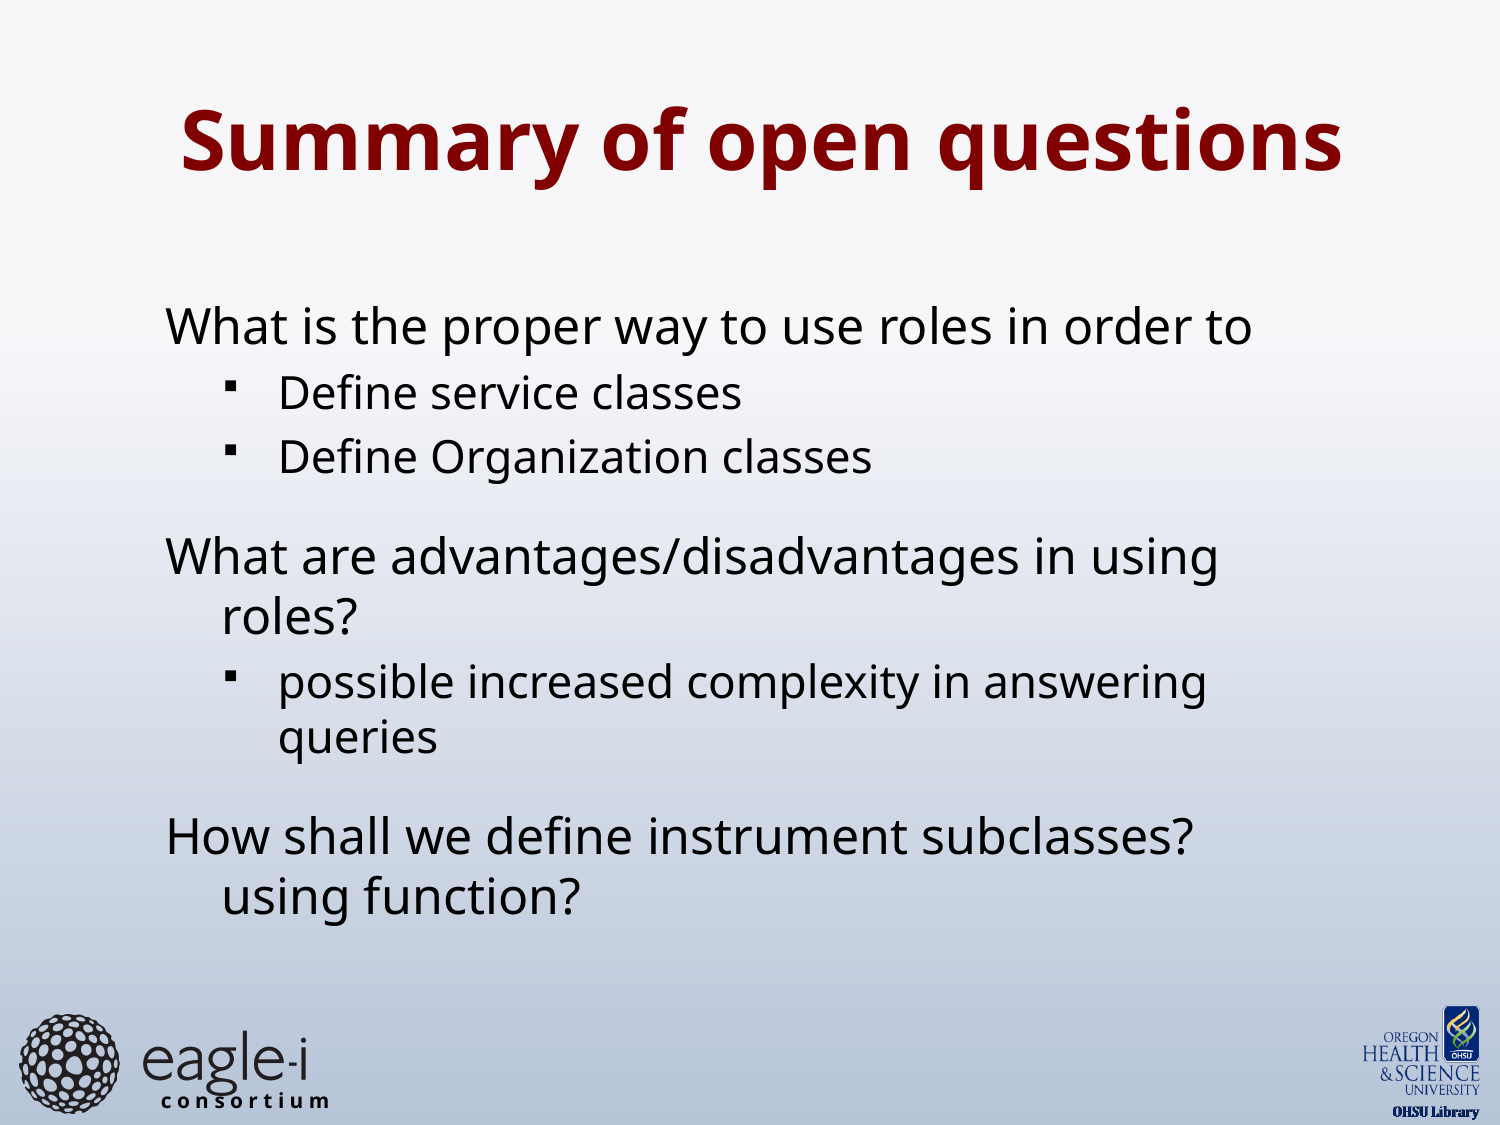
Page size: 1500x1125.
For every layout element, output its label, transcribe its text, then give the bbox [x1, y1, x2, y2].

picture [1362, 1004, 1500, 1125]
list What is the proper way to use roles in order to Define service classes Define Organization classes What are advantages/disadvantages in using roles? possible increased complexity in answering queries How shall we define instrument subclasses? using function? [150, 286, 1350, 993]
title Summary of open questions [162, 25, 1363, 233]
picture [19, 1014, 306, 1114]
